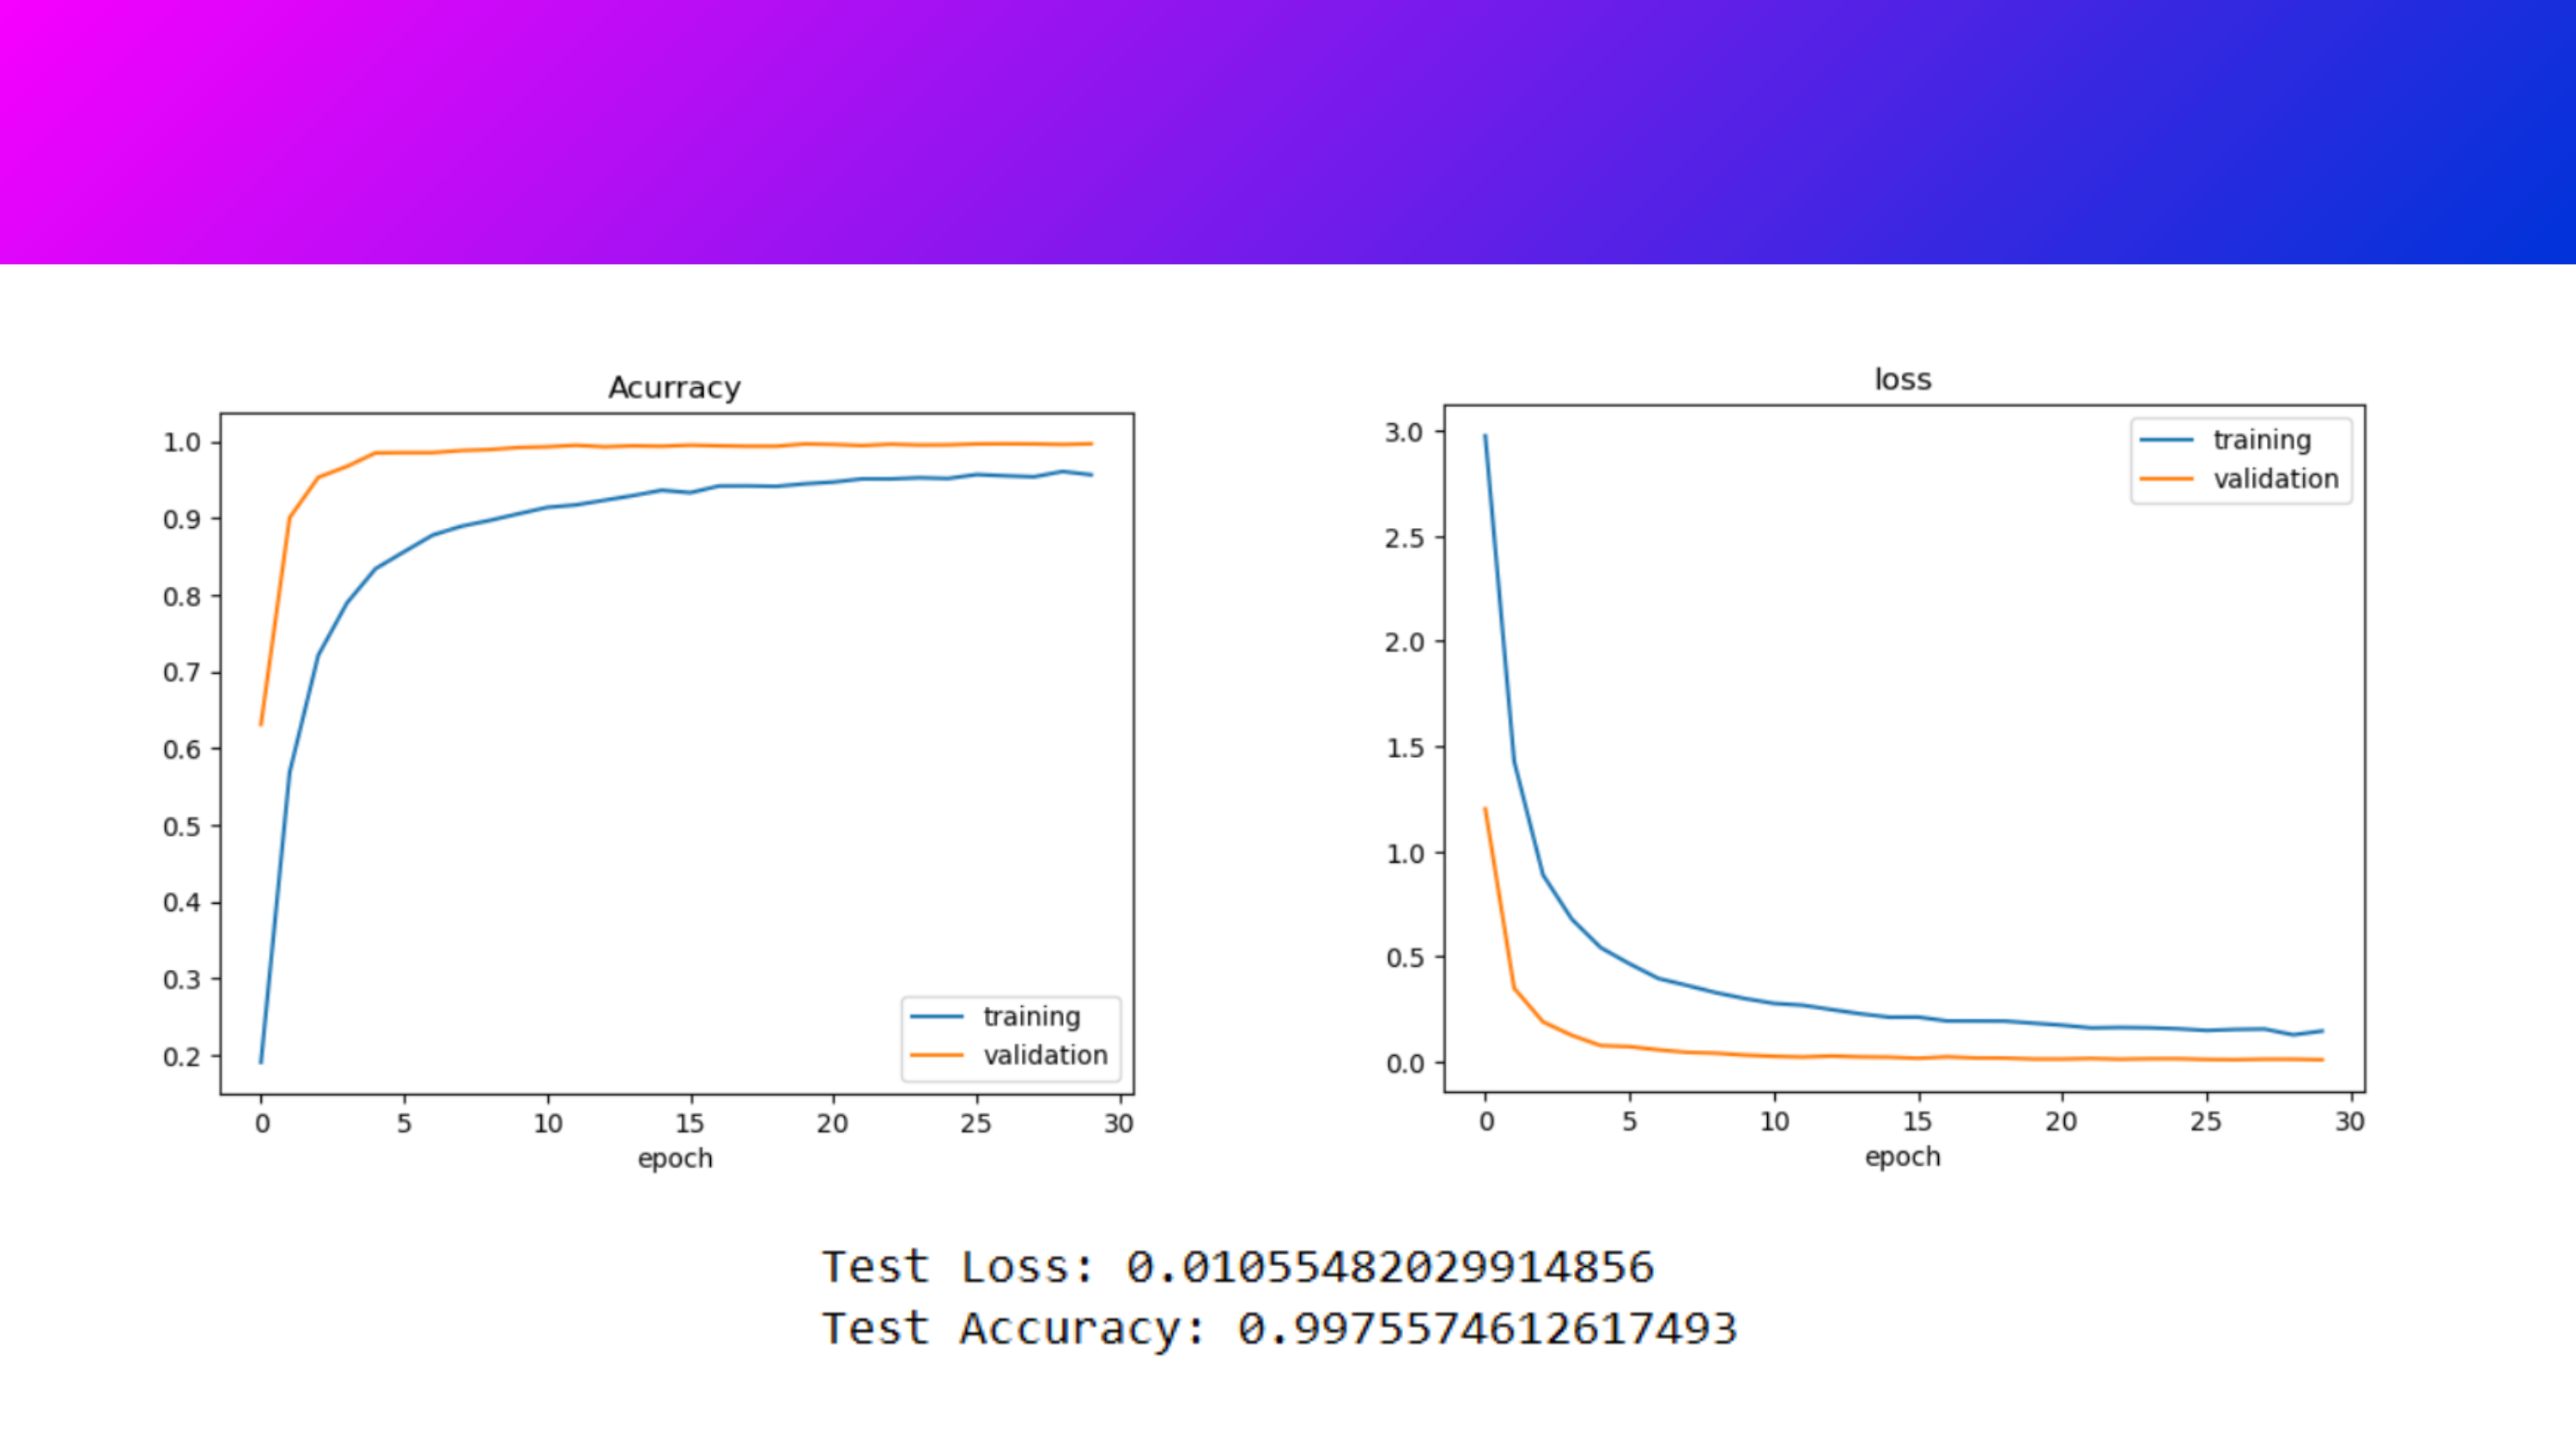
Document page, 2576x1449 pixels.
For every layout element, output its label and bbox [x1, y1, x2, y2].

text_box [1366, 358, 2465, 1187]
text_box [0, 0, 2576, 264]
text_box [807, 1235, 1871, 1373]
text_box [144, 356, 1260, 1187]
